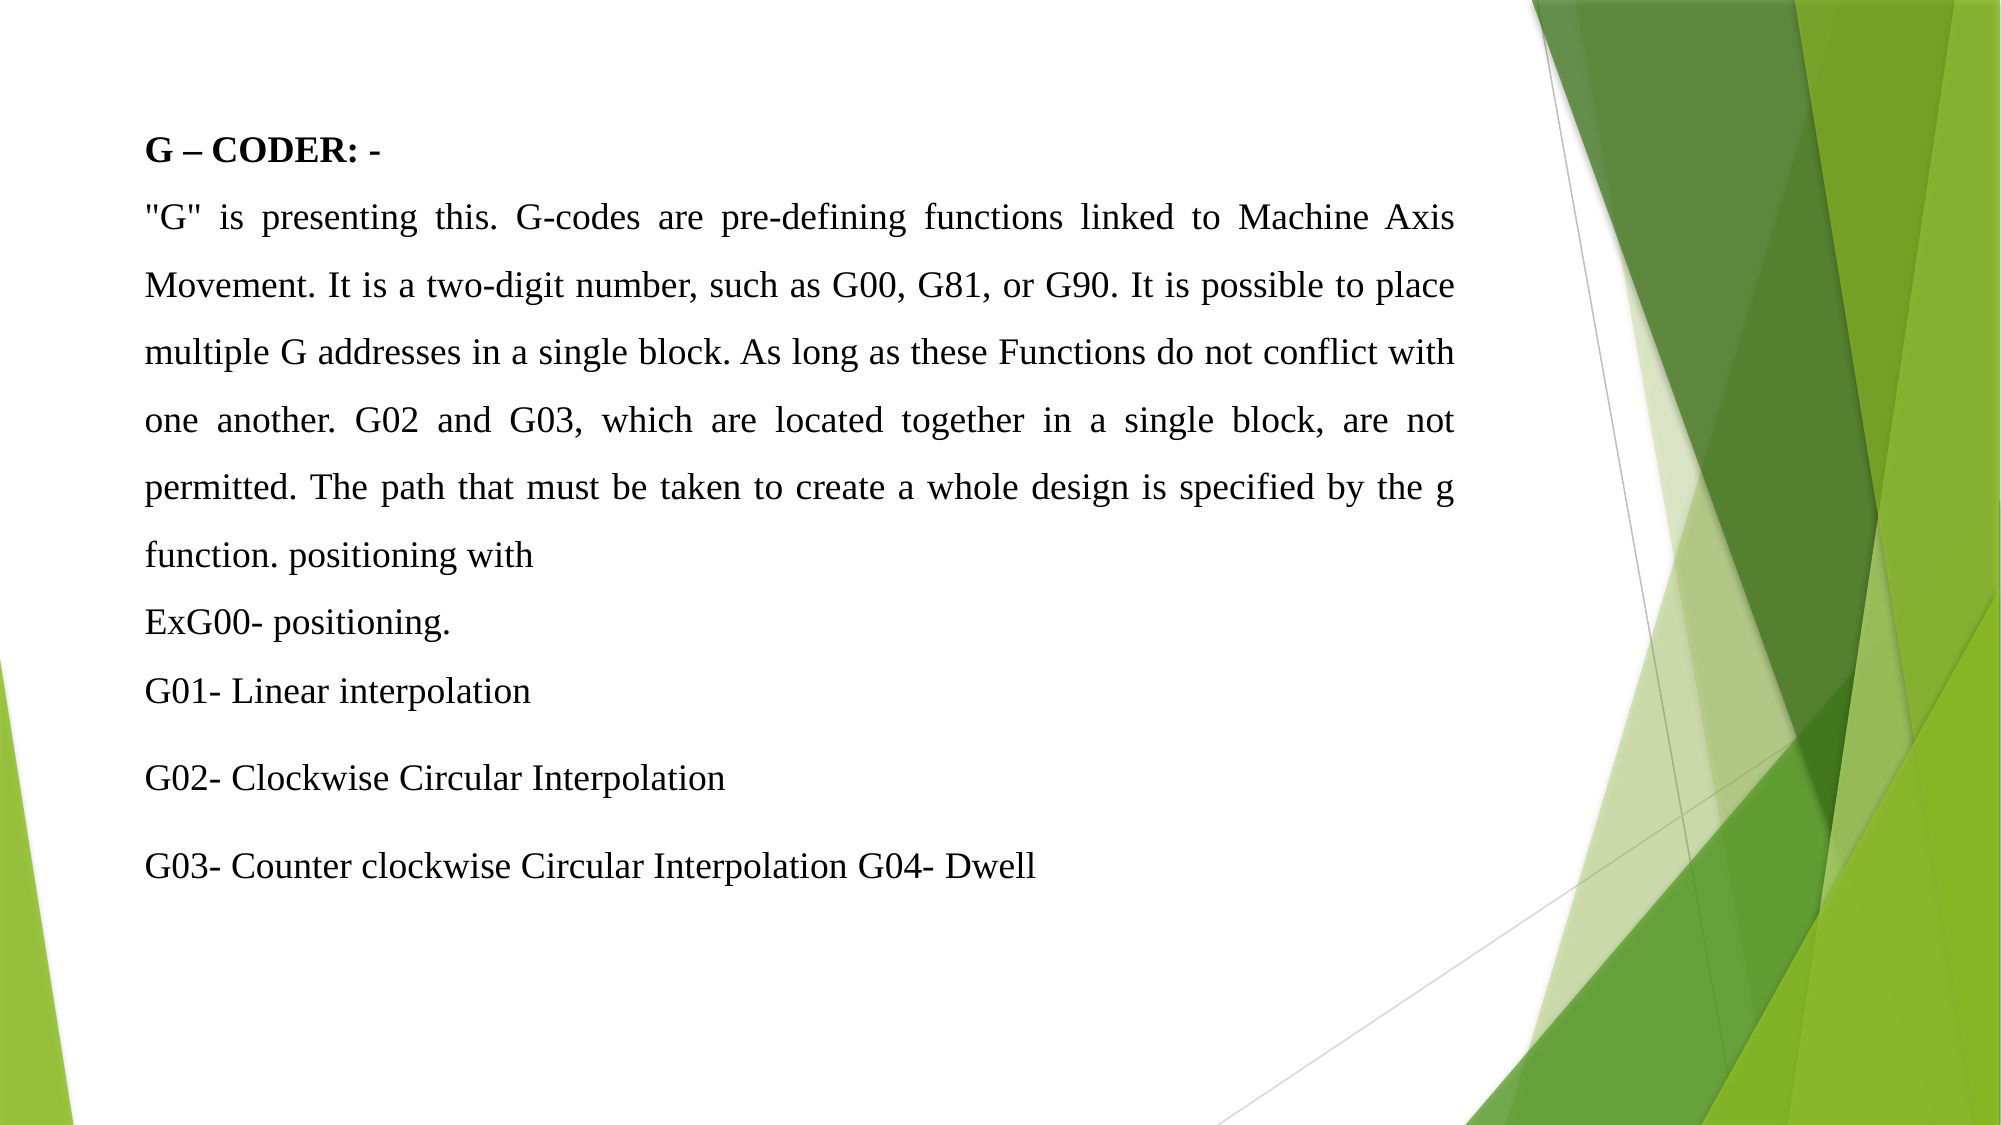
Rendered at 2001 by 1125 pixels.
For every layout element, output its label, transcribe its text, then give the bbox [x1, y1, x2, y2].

text_box G – CODER: - "G" is presenting this. G-codes are pre-defining functions linked to Machine Axis Movement. It is a two-digit number, such as G00, G81, or G90. It is possible to place multiple G addresses in a single block. As long as these Functions do not conflict with one another. G02 and G03, which are located together in a single block, are not permitted. The path that must be taken to create a whole design is specified by the g function. positioning with ExG00- positioning. G01- Linear interpolation G02- Clockwise Circular Interpolation G03- Counter clockwise Circular Interpolation G04- Dwell [129, 94, 1502, 894]
